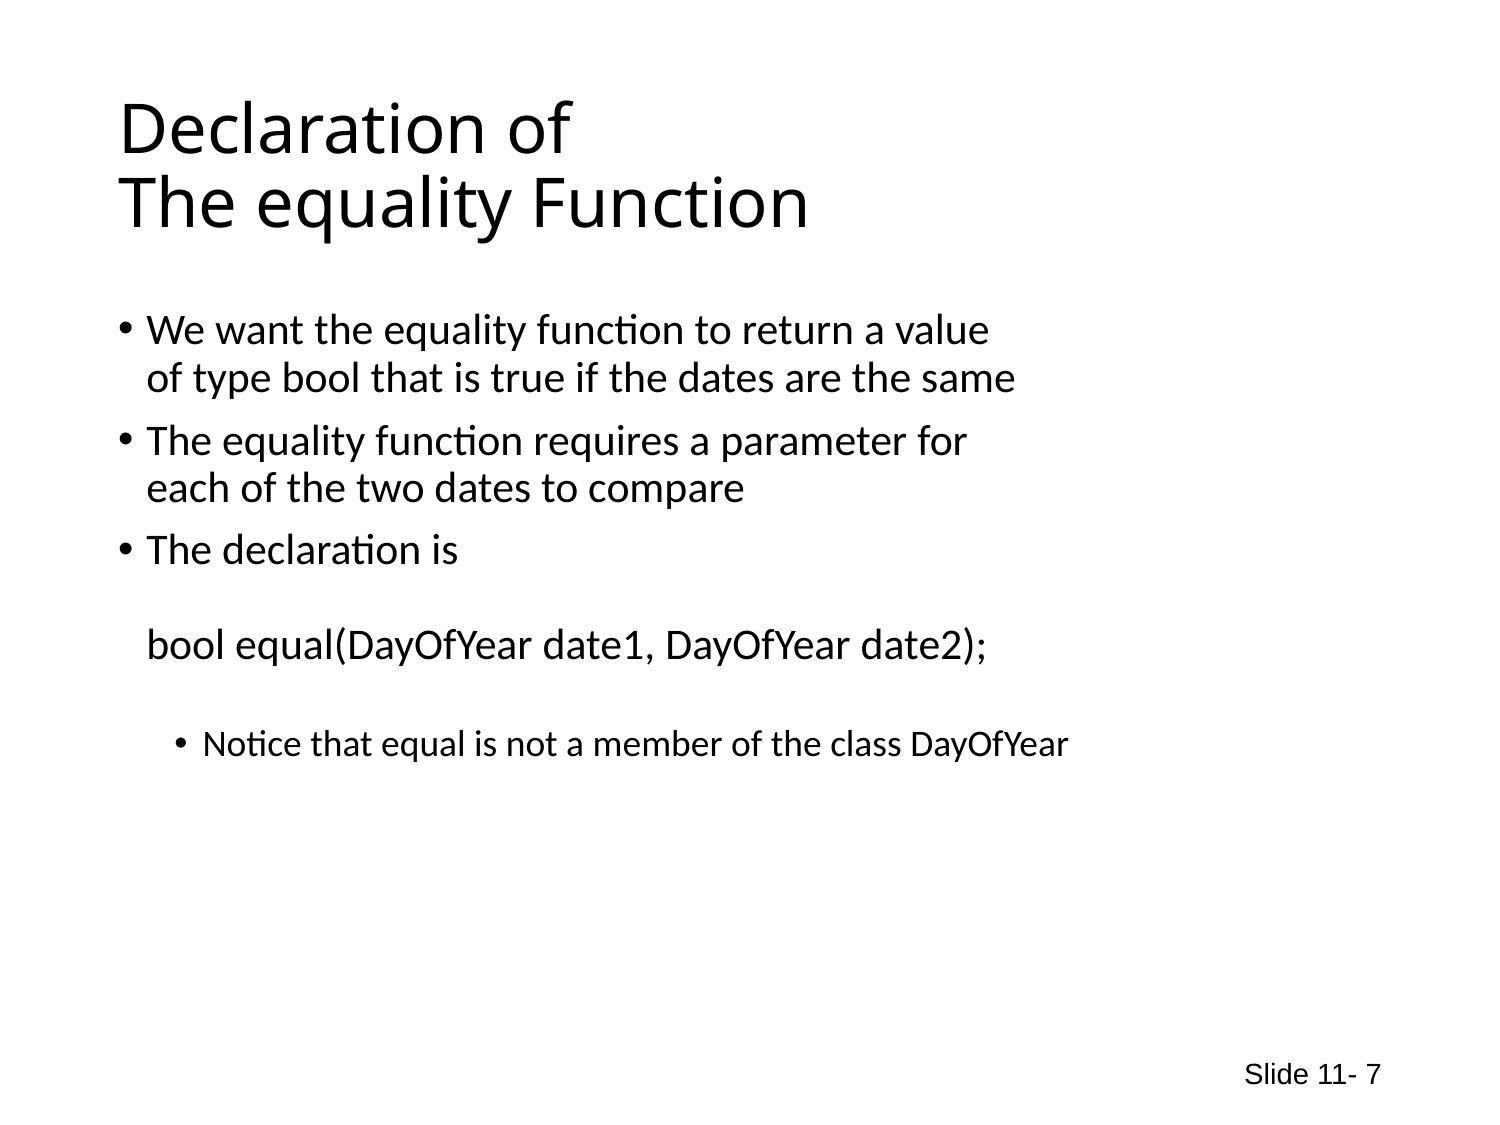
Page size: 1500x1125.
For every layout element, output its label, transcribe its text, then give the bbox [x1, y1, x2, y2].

title Declaration of The equality Function [103, 59, 1397, 278]
list We want the equality function to return a value of type bool that is true if the dates are the same The equality function requires a parameter for each of the two dates to compare The declaration is bool equal(DayOfYear date1, DayOfYear date2); Notice that equal is not a member of the class DayOfYear [103, 299, 1397, 875]
slide_number Slide 11- 7 [1059, 1042, 1397, 1103]
